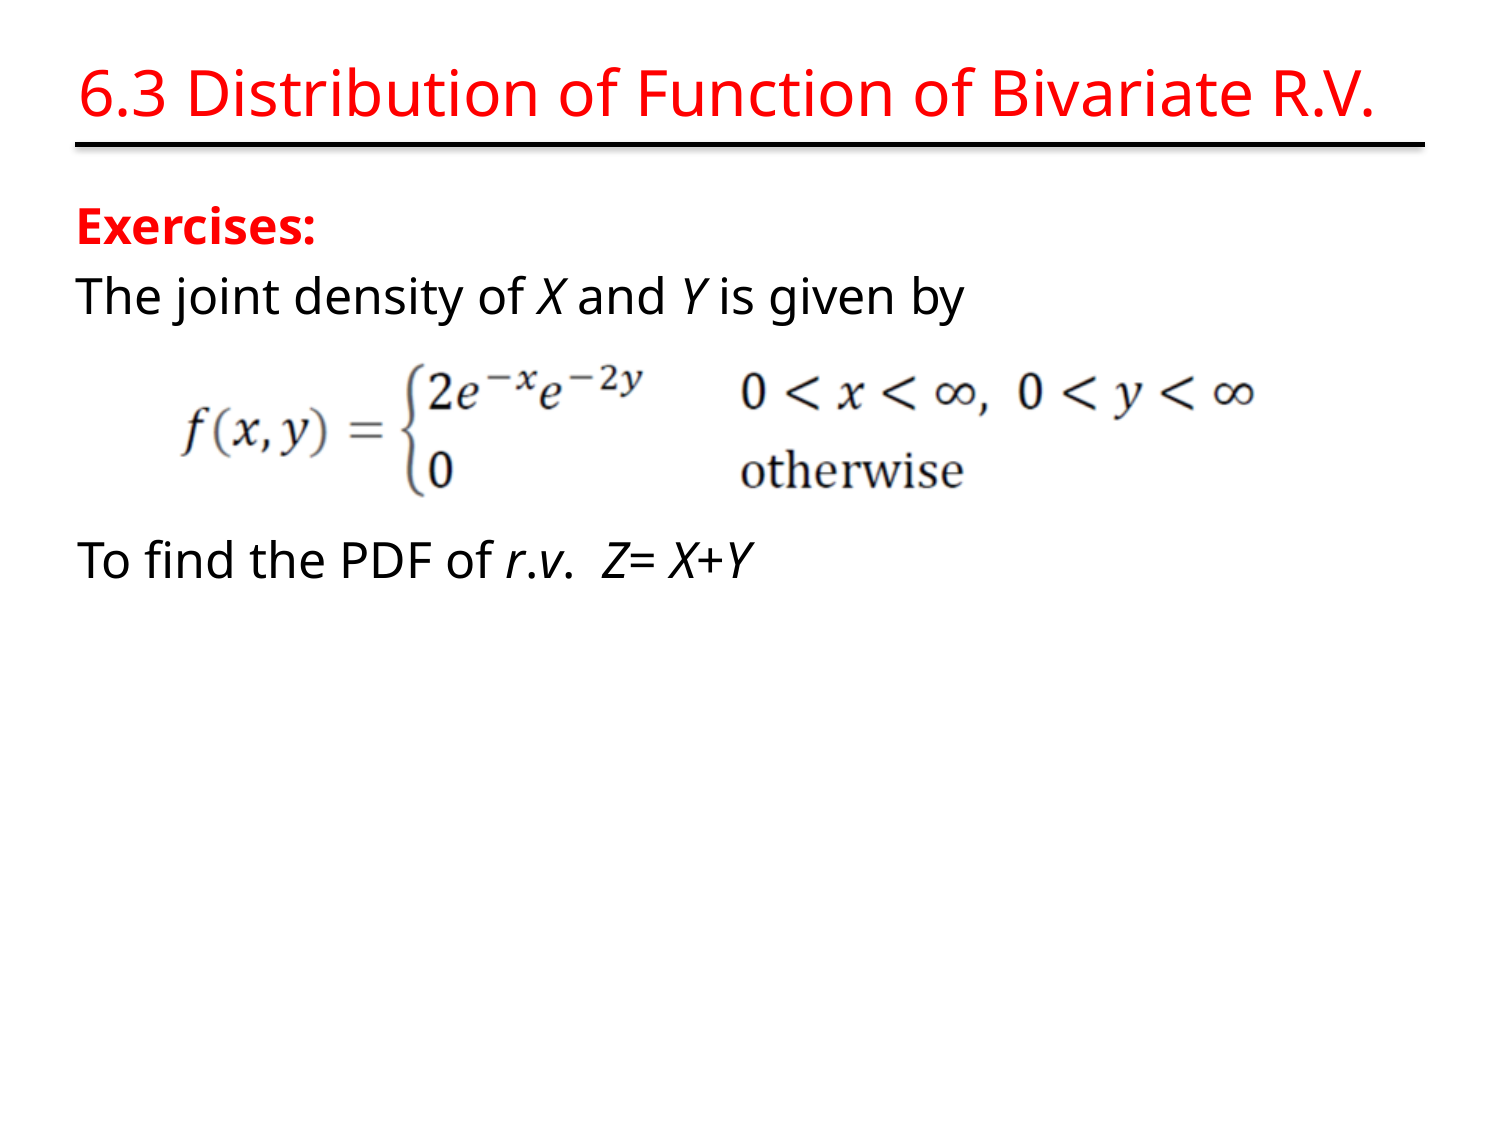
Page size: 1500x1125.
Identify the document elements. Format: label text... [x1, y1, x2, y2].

picture [178, 352, 1258, 504]
text_box Exercises: The joint density of X and Y is given by [61, 186, 1410, 469]
text_box 6.3 Distribution of Function of Bivariate R.V. [63, 45, 1414, 145]
text_box To find the PDF of r.v. Z= X+Y [62, 521, 1411, 663]
